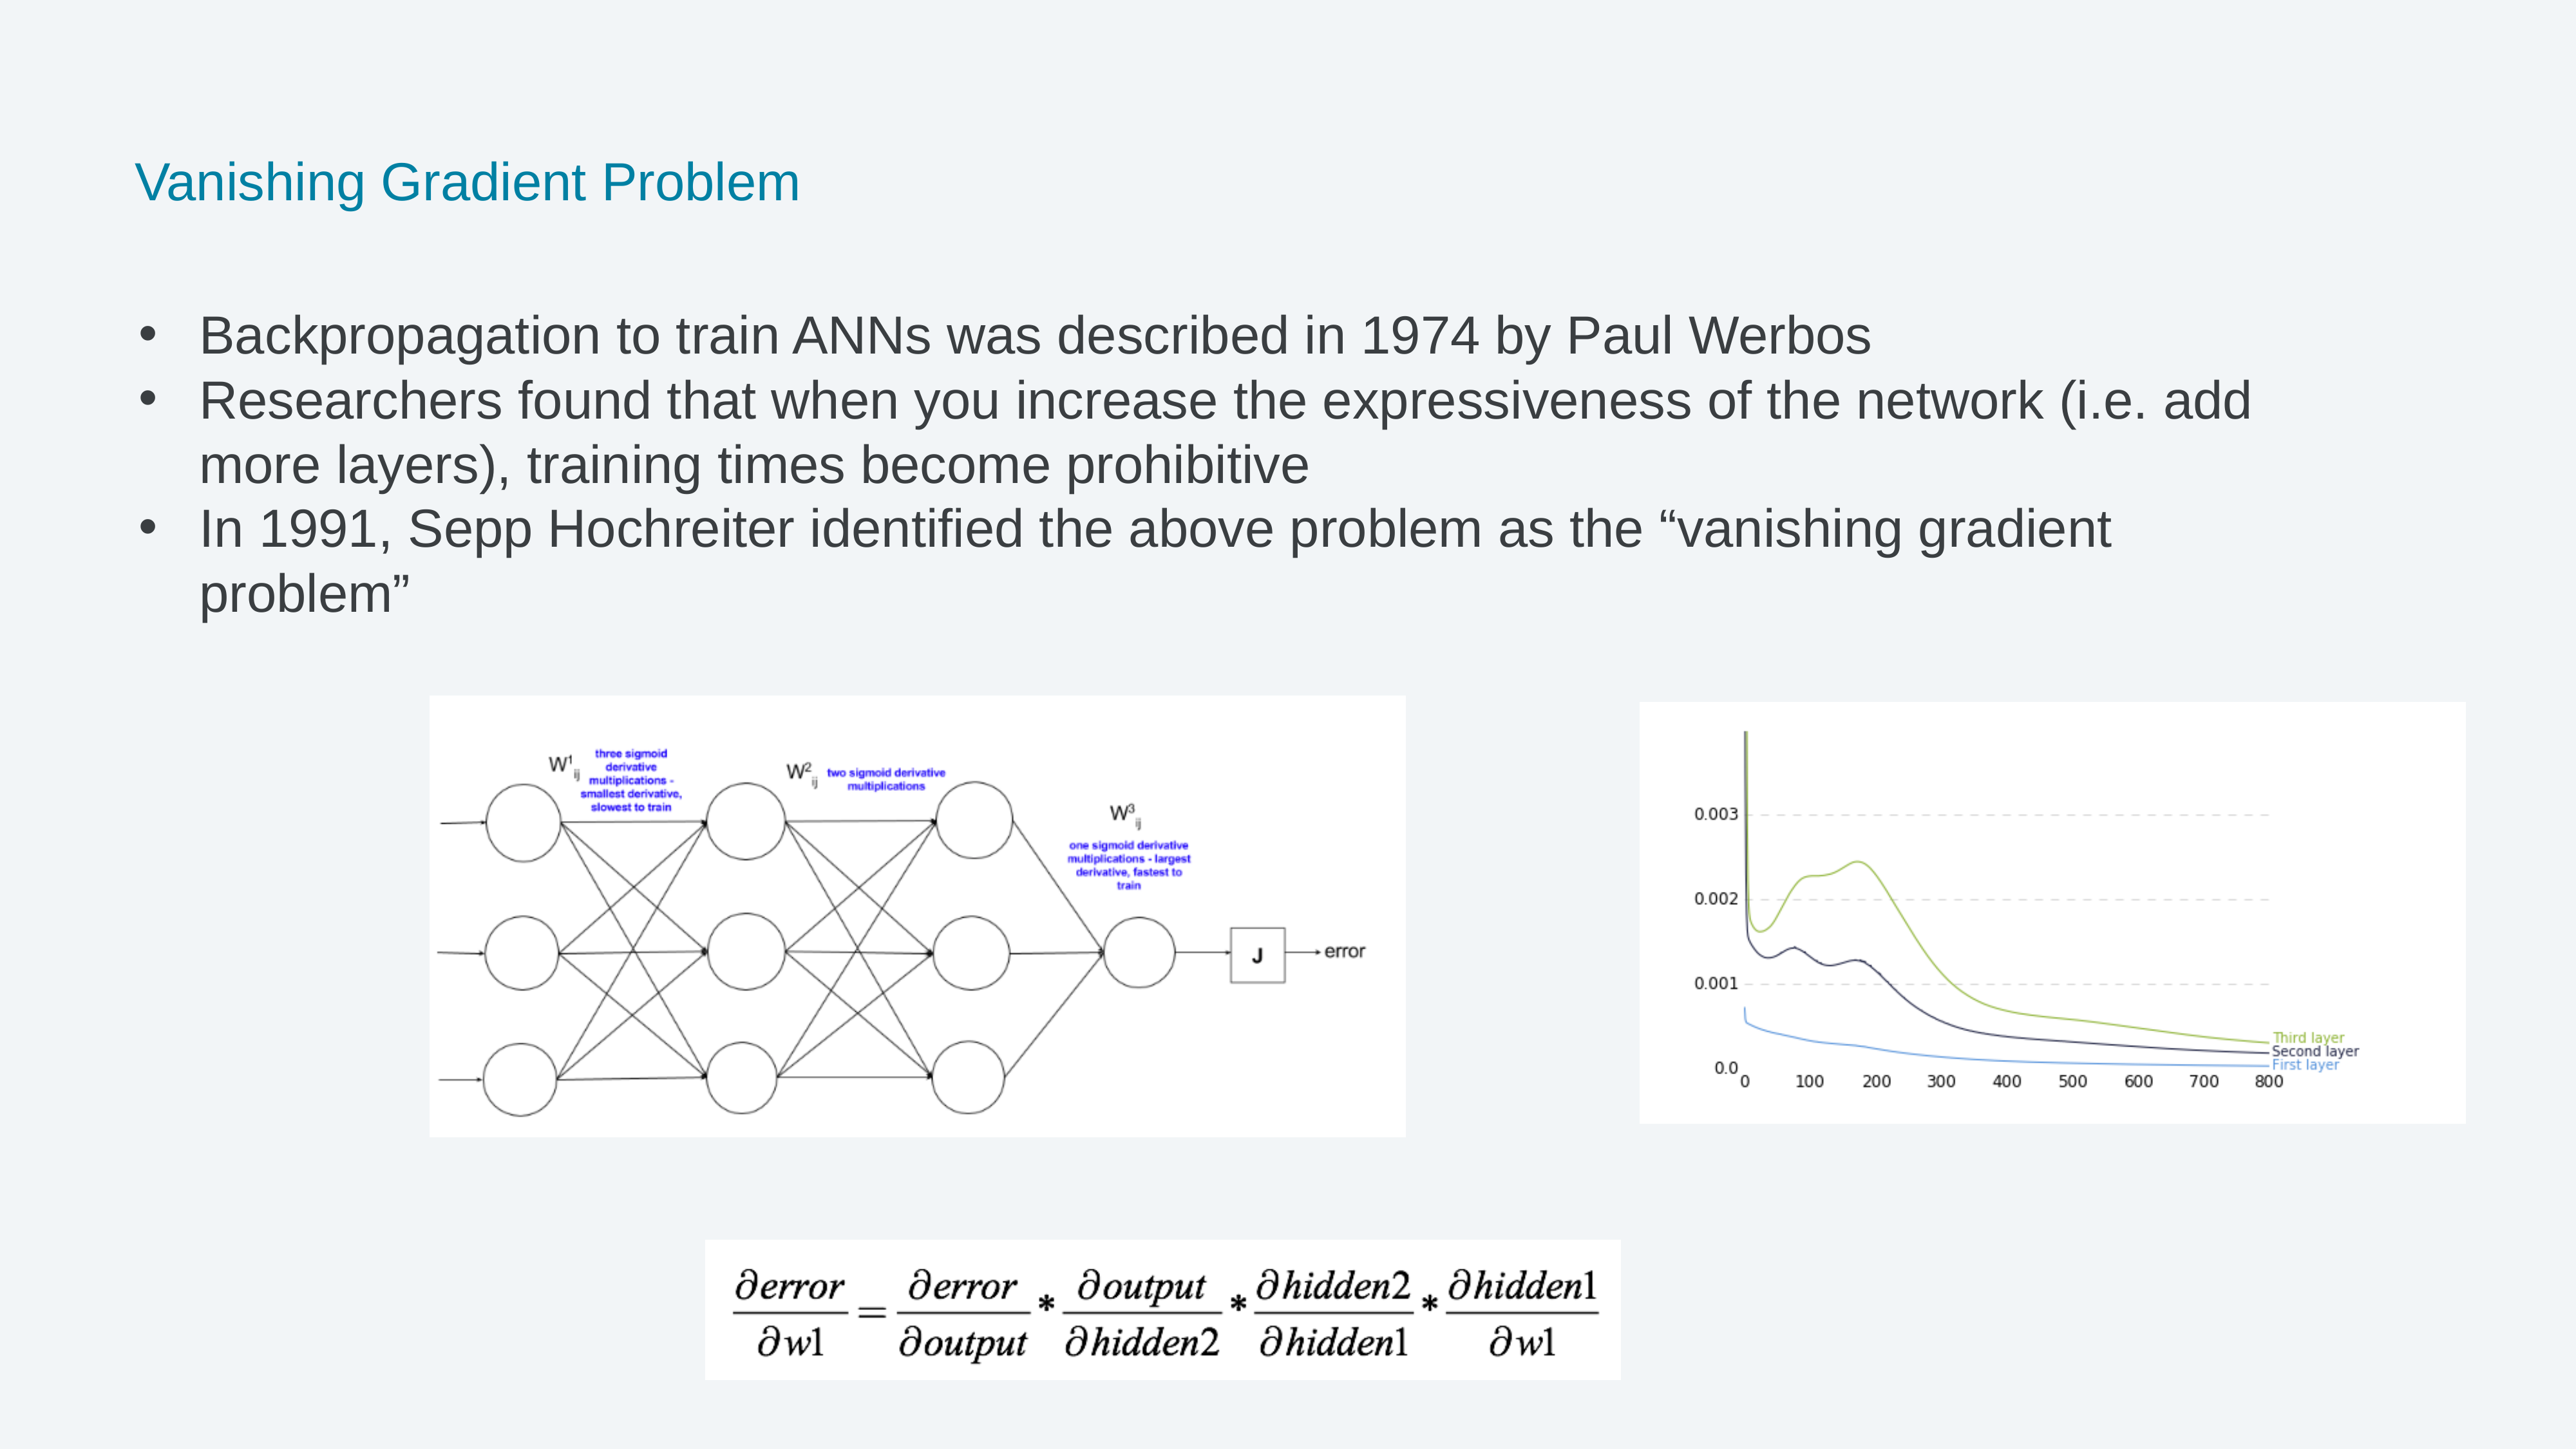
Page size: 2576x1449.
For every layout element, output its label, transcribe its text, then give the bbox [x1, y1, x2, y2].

text_box Backpropagation to train ANNs was described in 1974 by Paul Werbos Researchers found that when you increase the expressiveness of the network (i.e. add more layers), training times become prohibitive In 1991, Sepp Hochreiter identified the above problem as the “vanishing gradient problem” [134, 296, 2321, 628]
picture [430, 695, 1406, 1137]
picture [705, 1240, 1621, 1380]
picture [1640, 702, 2466, 1124]
list Vanishing Gradient Problem [129, 141, 2009, 217]
